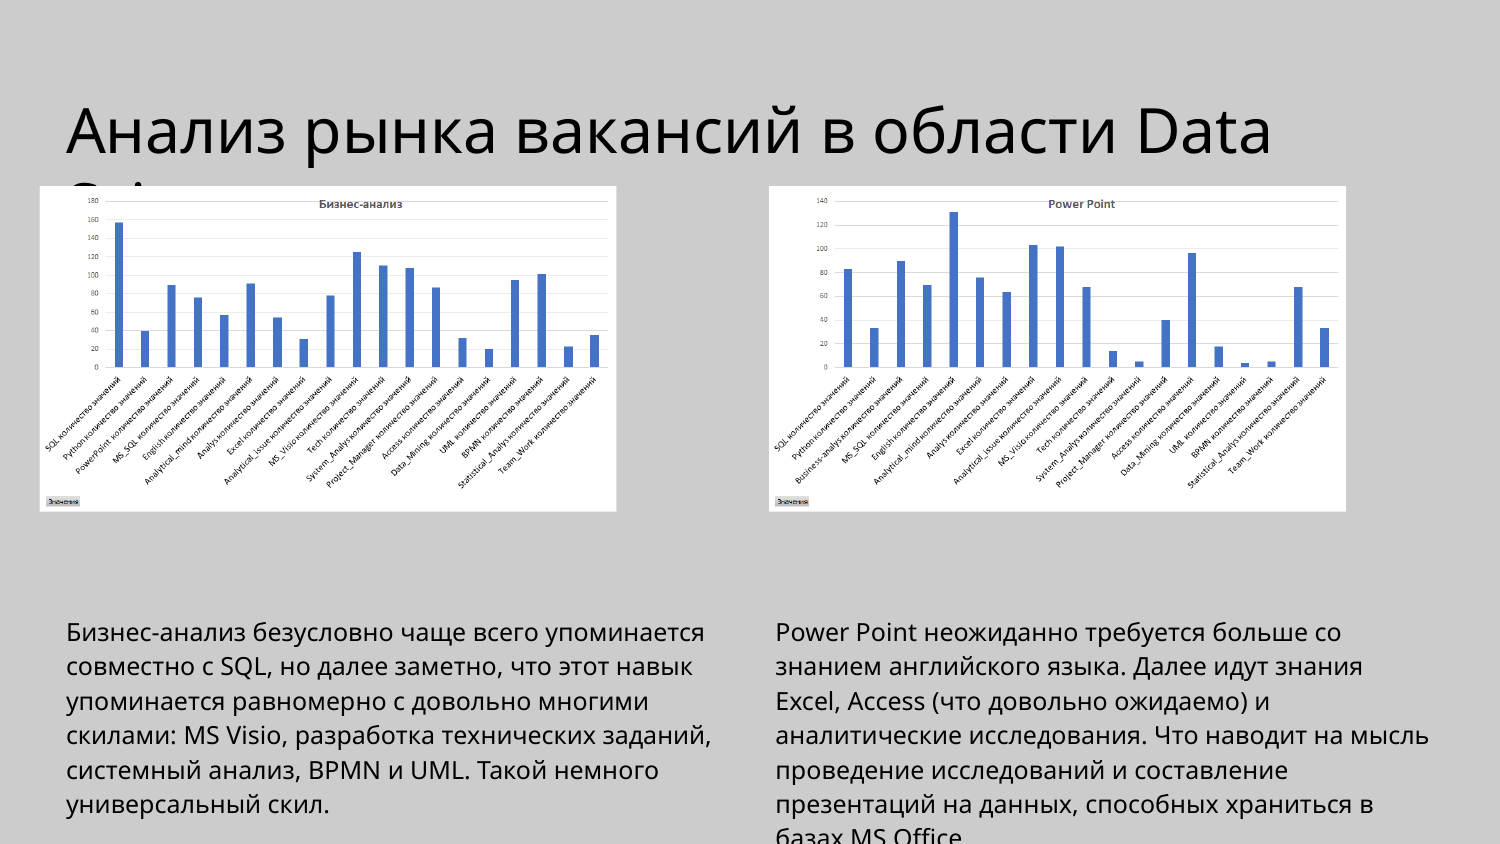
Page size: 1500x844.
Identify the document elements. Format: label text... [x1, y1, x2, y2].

list Power Point неожиданно требуется больше со знанием английского языка. Далее идут знания Excel, Access (что довольно ожидаемо) и аналитические исследования. Что наводит на мысль проведение исследований и составление презентаций на данных, способных храниться в базах MS Office. [760, 596, 1449, 828]
picture [38, 186, 617, 513]
list Бизнес-анализ безусловно чаще всего упоминается совместно с SQL, но далее заметно, что этот навык упоминается равномерно с довольно многими скилами: MS Visio, разработка технических заданий, системный анализ, BPMN и UML. Такой немного универсальный скил. [51, 596, 740, 828]
title Анализ рынка вакансий в области Data Science [51, 76, 1449, 171]
picture [768, 186, 1347, 513]
